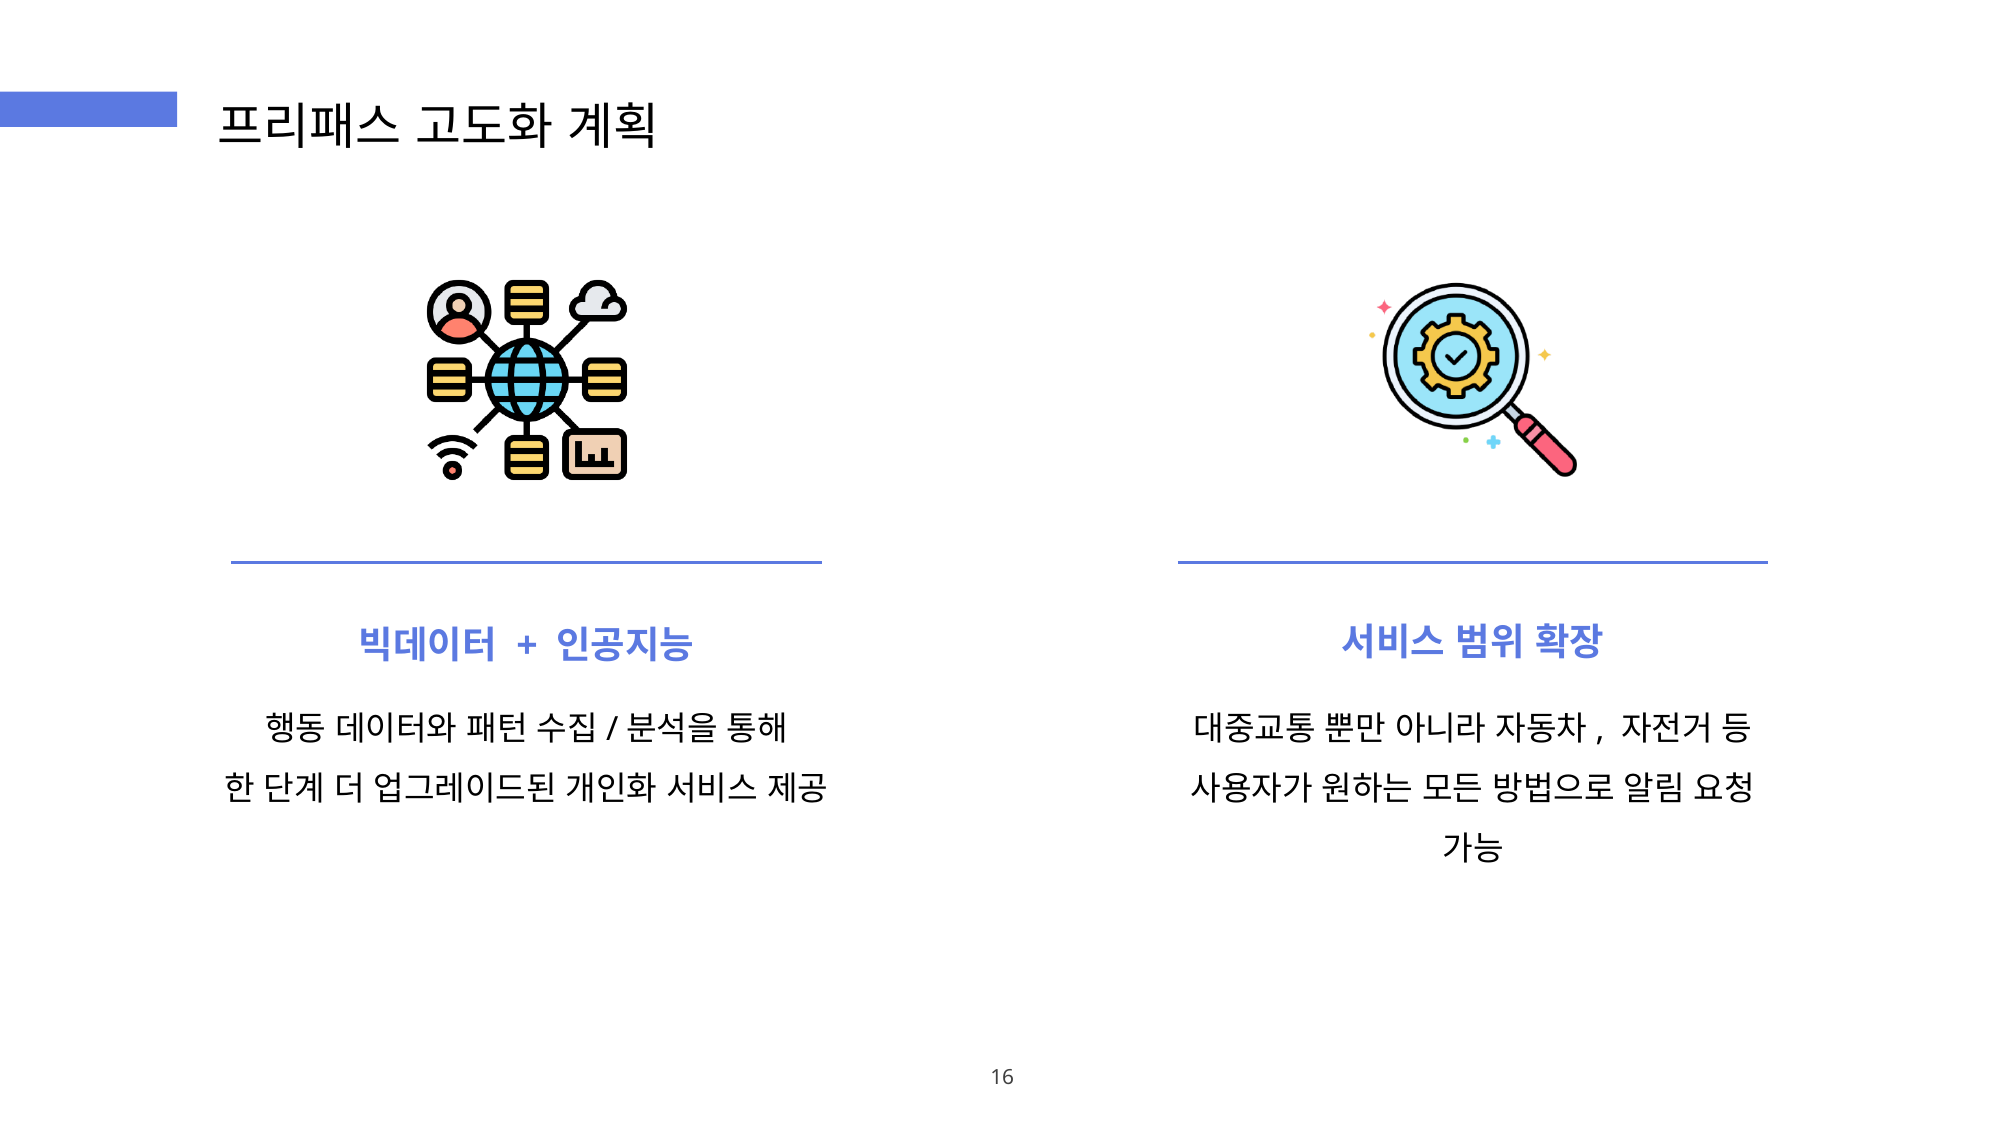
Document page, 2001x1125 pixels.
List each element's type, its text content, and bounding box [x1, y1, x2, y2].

text_box 대중교통 뿐만 아니라 자동차, 자전거 등 사용자가 원하는 모든 방법으로 알림 요청 가능 [1143, 680, 1803, 819]
picture [1369, 276, 1577, 483]
text_box 서비스 범위 확장 [1238, 588, 1708, 671]
title 프리패스 고도화 계획 [202, 60, 1798, 159]
picture [423, 276, 630, 483]
text_box 행동 데이터와 패턴 수집/분석을 통해 한 단계 더 업그레이드된 개인화 서비스 제공 [193, 680, 861, 819]
text_box 빅데이터 + 인공지능 [292, 591, 761, 674]
